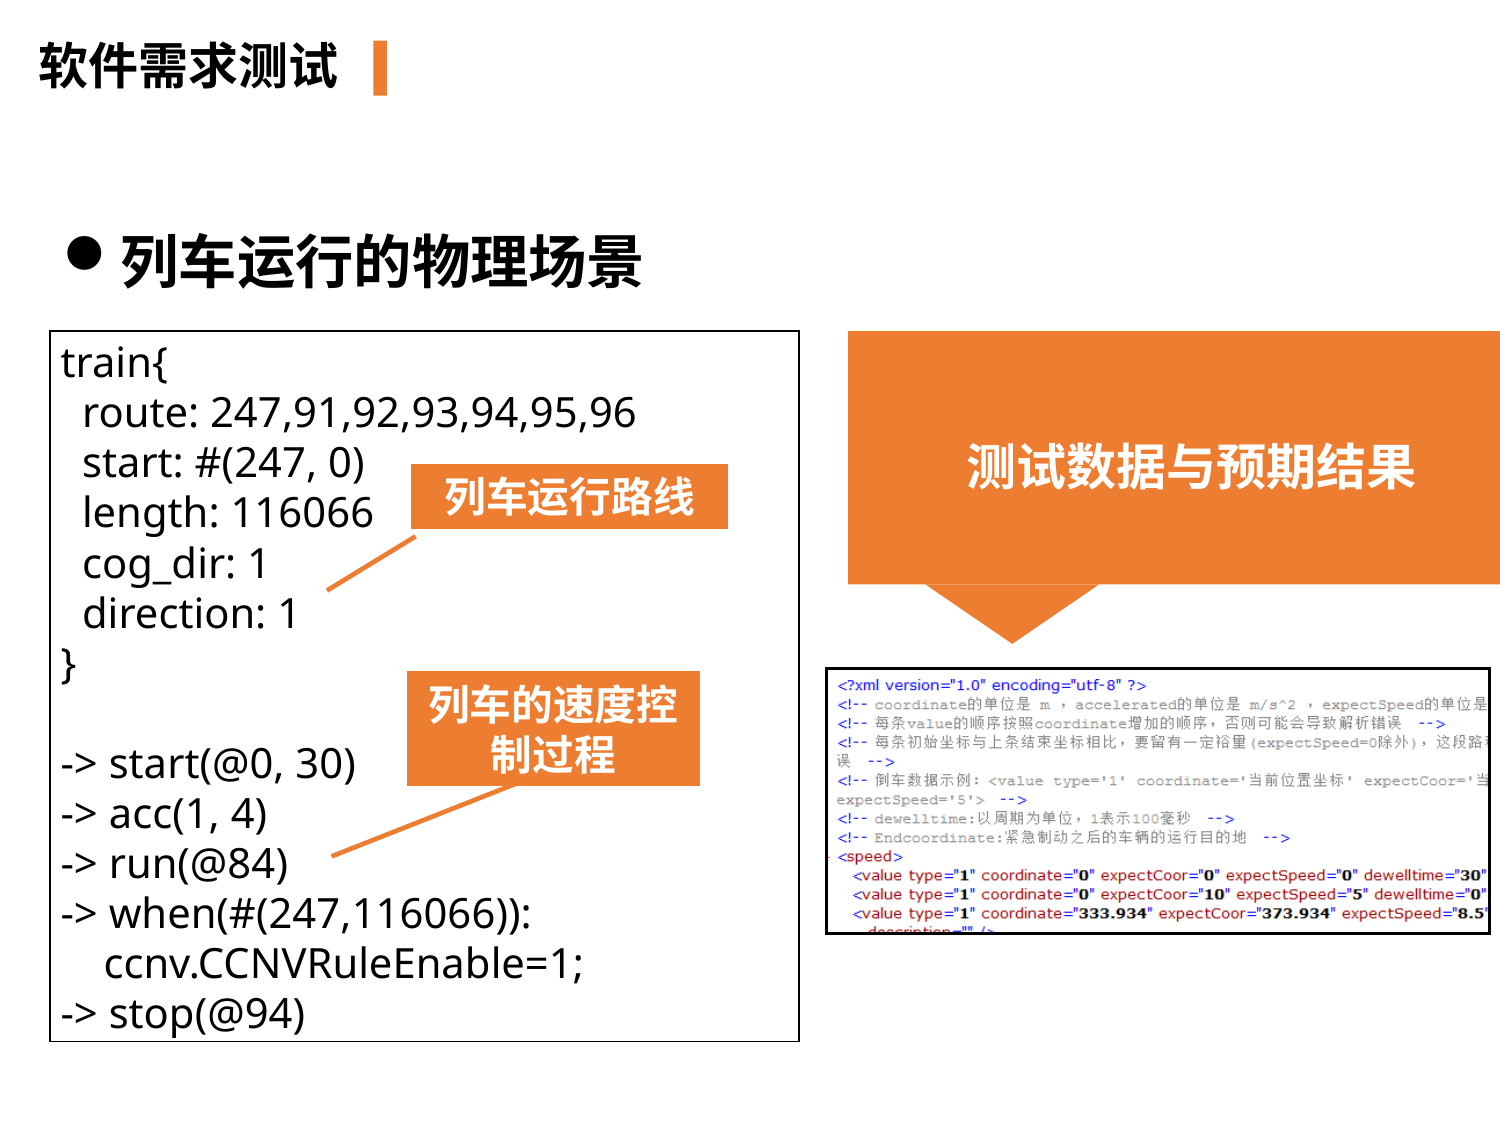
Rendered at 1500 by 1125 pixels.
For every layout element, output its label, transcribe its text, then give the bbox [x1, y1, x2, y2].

text_box 测试数据与预期结果 [902, 428, 1480, 503]
text_box 列车的速度控制过程 [331, 673, 699, 857]
text_box train{ route: 247,91,92,93,94,95,96 start: #(247, 0) length: 116066 cog_dir: 1 direction: 1 } -> start(@0, 30) -> acc(1, 4) -> run(@84) -> when(#(247,116066)): ccnv.CCNVRuleEnable=1; -> stop(@94) [50, 331, 800, 1042]
text_box 列车运行的物理场景 [47, 218, 660, 303]
text_box [847, 330, 1500, 585]
text_box 软件需求测试 [23, 27, 368, 103]
picture [827, 669, 1489, 933]
text_box [372, 39, 388, 97]
text_box 列车运行路线 [413, 465, 727, 527]
text_box [922, 583, 1103, 646]
